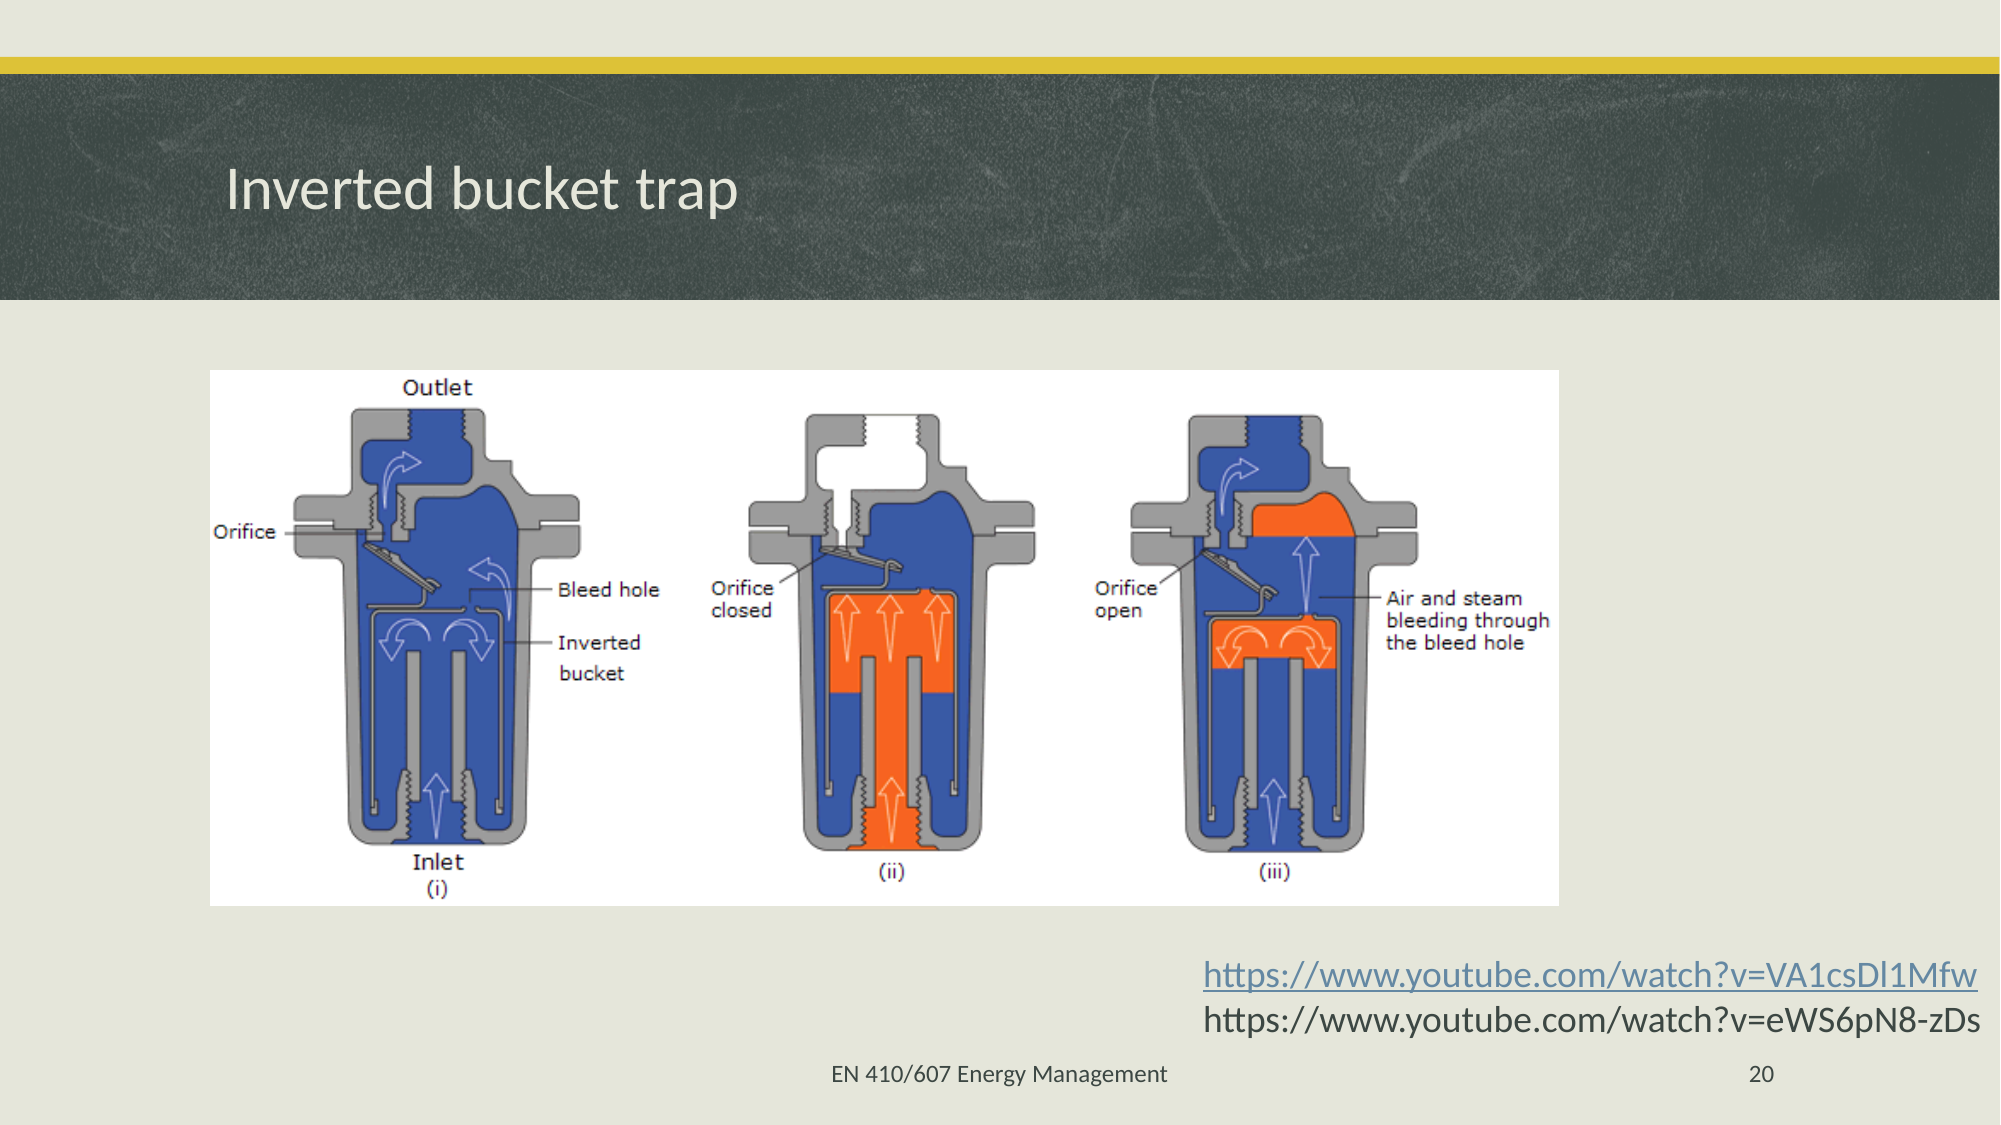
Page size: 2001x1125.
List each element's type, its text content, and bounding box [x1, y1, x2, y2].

picture [209, 370, 1559, 906]
slide_number 20 [1466, 1048, 1790, 1103]
text_box https://www.youtube.com/watch?v=VA1csDl1Mfw https://www.youtube.com/watch?v=eWS6pN8-zDs [1188, 942, 1997, 1048]
title Inverted bucket trap [210, 76, 1790, 300]
footer EN 410/607 Energy Management [533, 1042, 1466, 1103]
picture [0, 74, 2000, 300]
